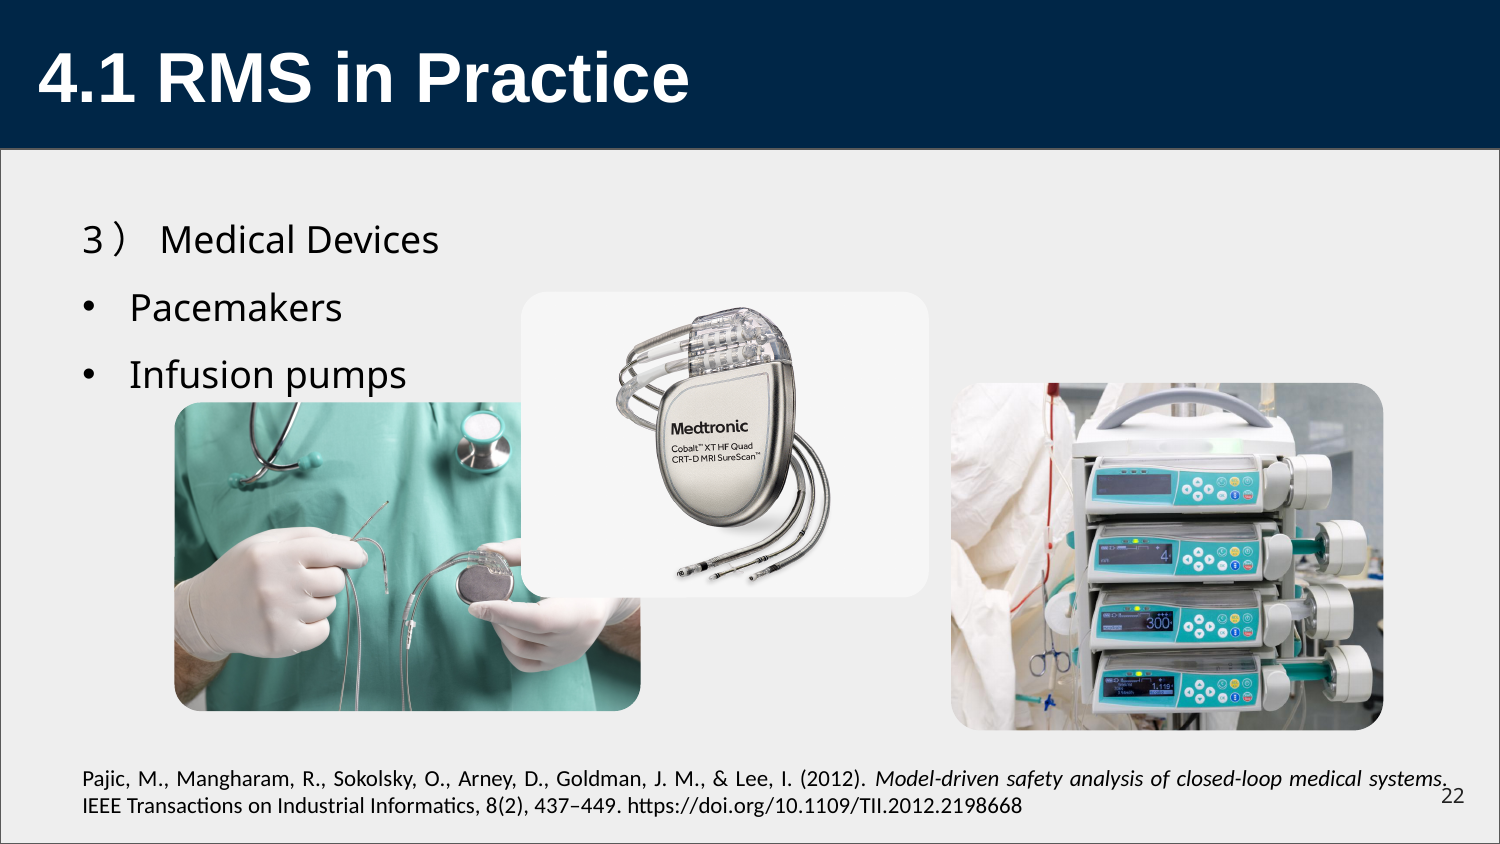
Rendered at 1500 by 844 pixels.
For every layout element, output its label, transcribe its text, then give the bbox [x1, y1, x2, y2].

text_box 3）Medical Devices Pacemakers Infusion pumps Pajic, M., Mangharam, R., Sokolsky, O., Arney, D., Goldman, J. M., & Lee, I. (2012). Model-driven safety analysis of closed-loop medical systems. IEEE Transactions on Industrial Informatics, 8(2), 437–449. https://doi.org/10.1109/TII.2012.2198668 [67, 186, 1464, 844]
picture [950, 382, 1384, 731]
picture [174, 291, 930, 712]
text_box 4.1 RMS in Practice [23, 16, 1445, 123]
